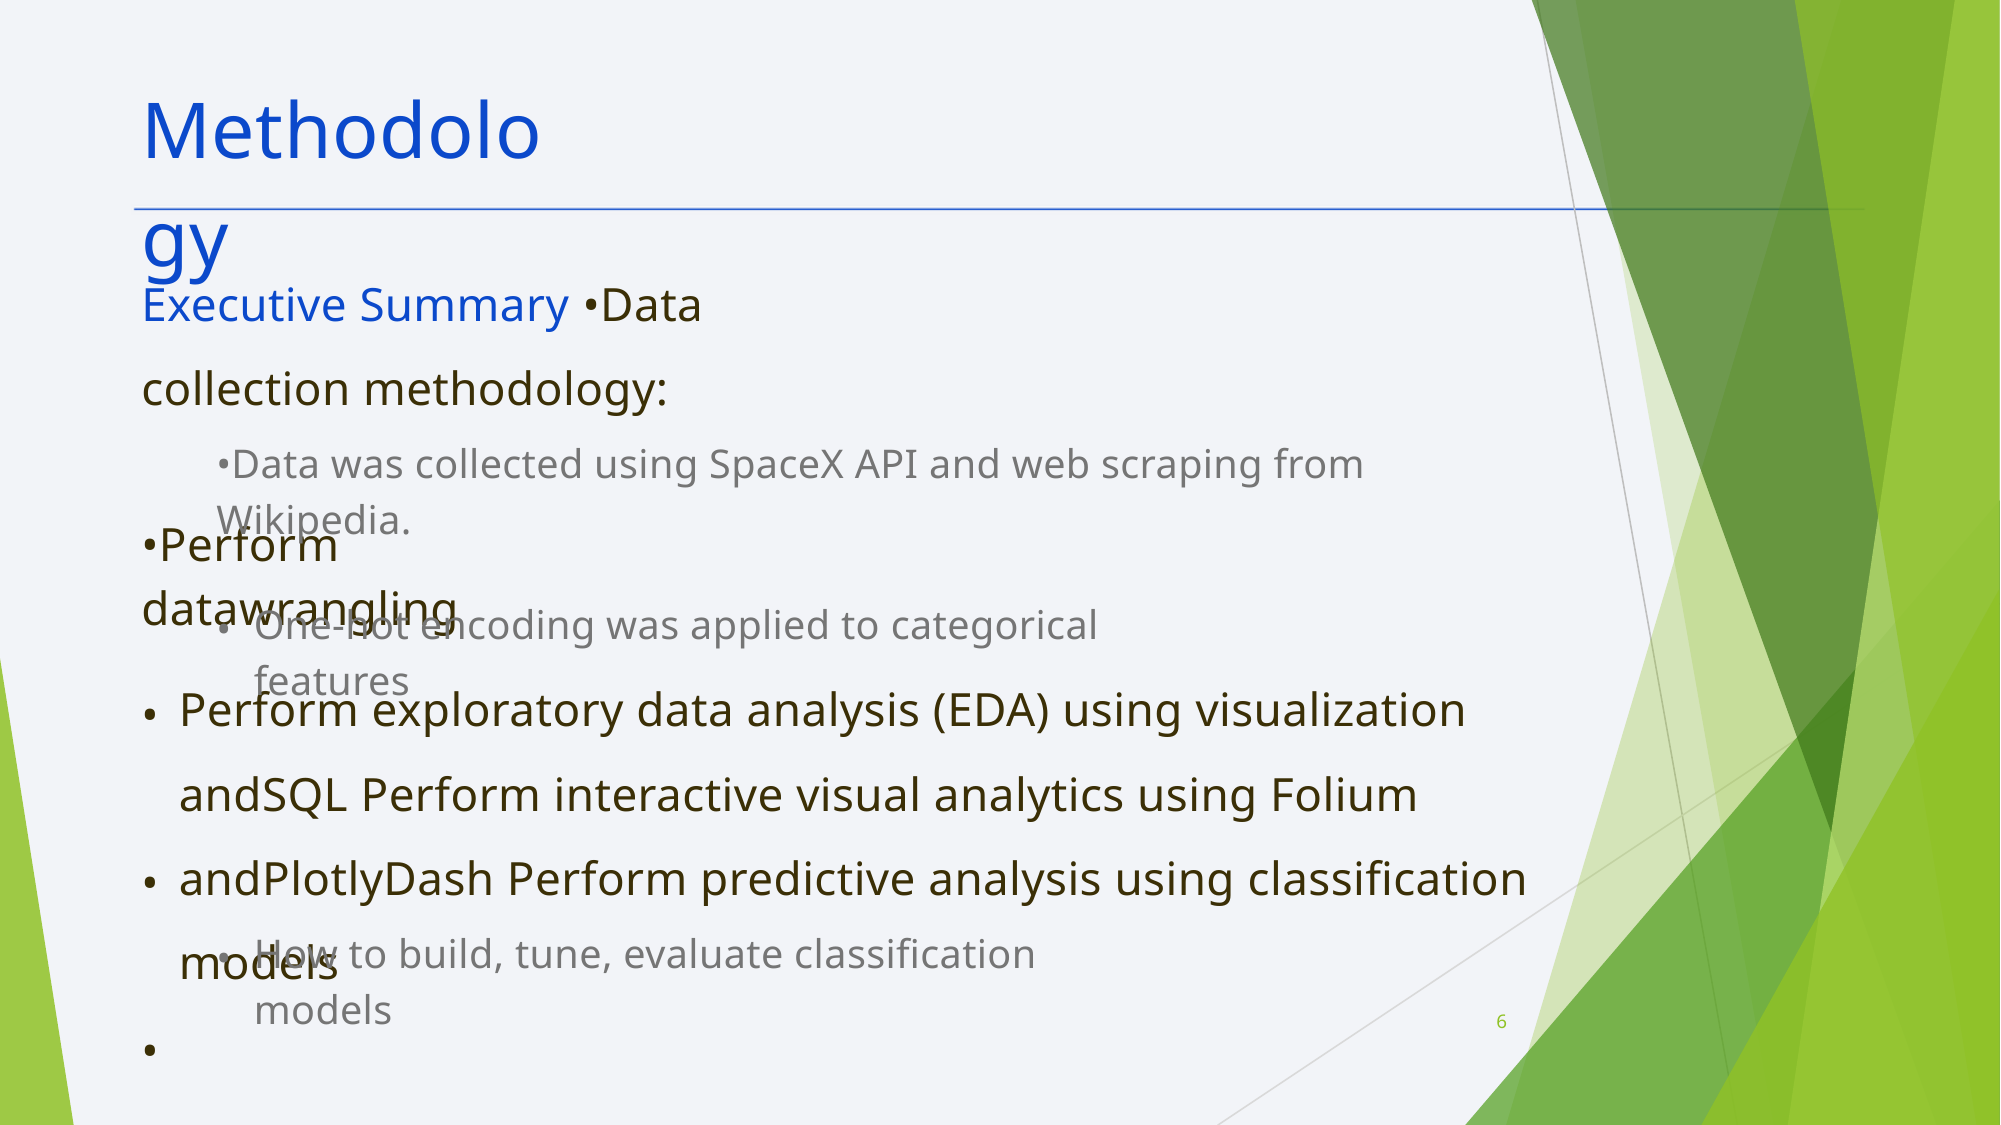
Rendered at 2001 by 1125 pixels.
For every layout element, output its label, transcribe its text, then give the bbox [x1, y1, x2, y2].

text_box •Perform datawrangling [141, 506, 649, 635]
text_box •Data was collected using SpaceX API and web scraping from Wikipedia. [216, 431, 1201, 543]
text_box Methodology [141, 66, 583, 283]
text_box Executive Summary •Data collection methodology: [141, 246, 763, 415]
text_box • [216, 925, 231, 981]
text_box • [216, 595, 231, 652]
text_box Perform exploratory data analysis (EDA) using visualization andSQL Perform interactive visual analytics using Folium andPlotlyDash Perform predictive analysis using classification models [178, 651, 1201, 989]
text_box [0, 0, 1201, 1125]
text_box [0, 658, 74, 1125]
text_box How to build, tune, evaluate classification models [253, 921, 1108, 1033]
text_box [1206, 0, 2000, 1125]
text_box • • • [141, 655, 158, 1077]
text_box One-hot encoding was applied to categorical features [253, 592, 1181, 704]
